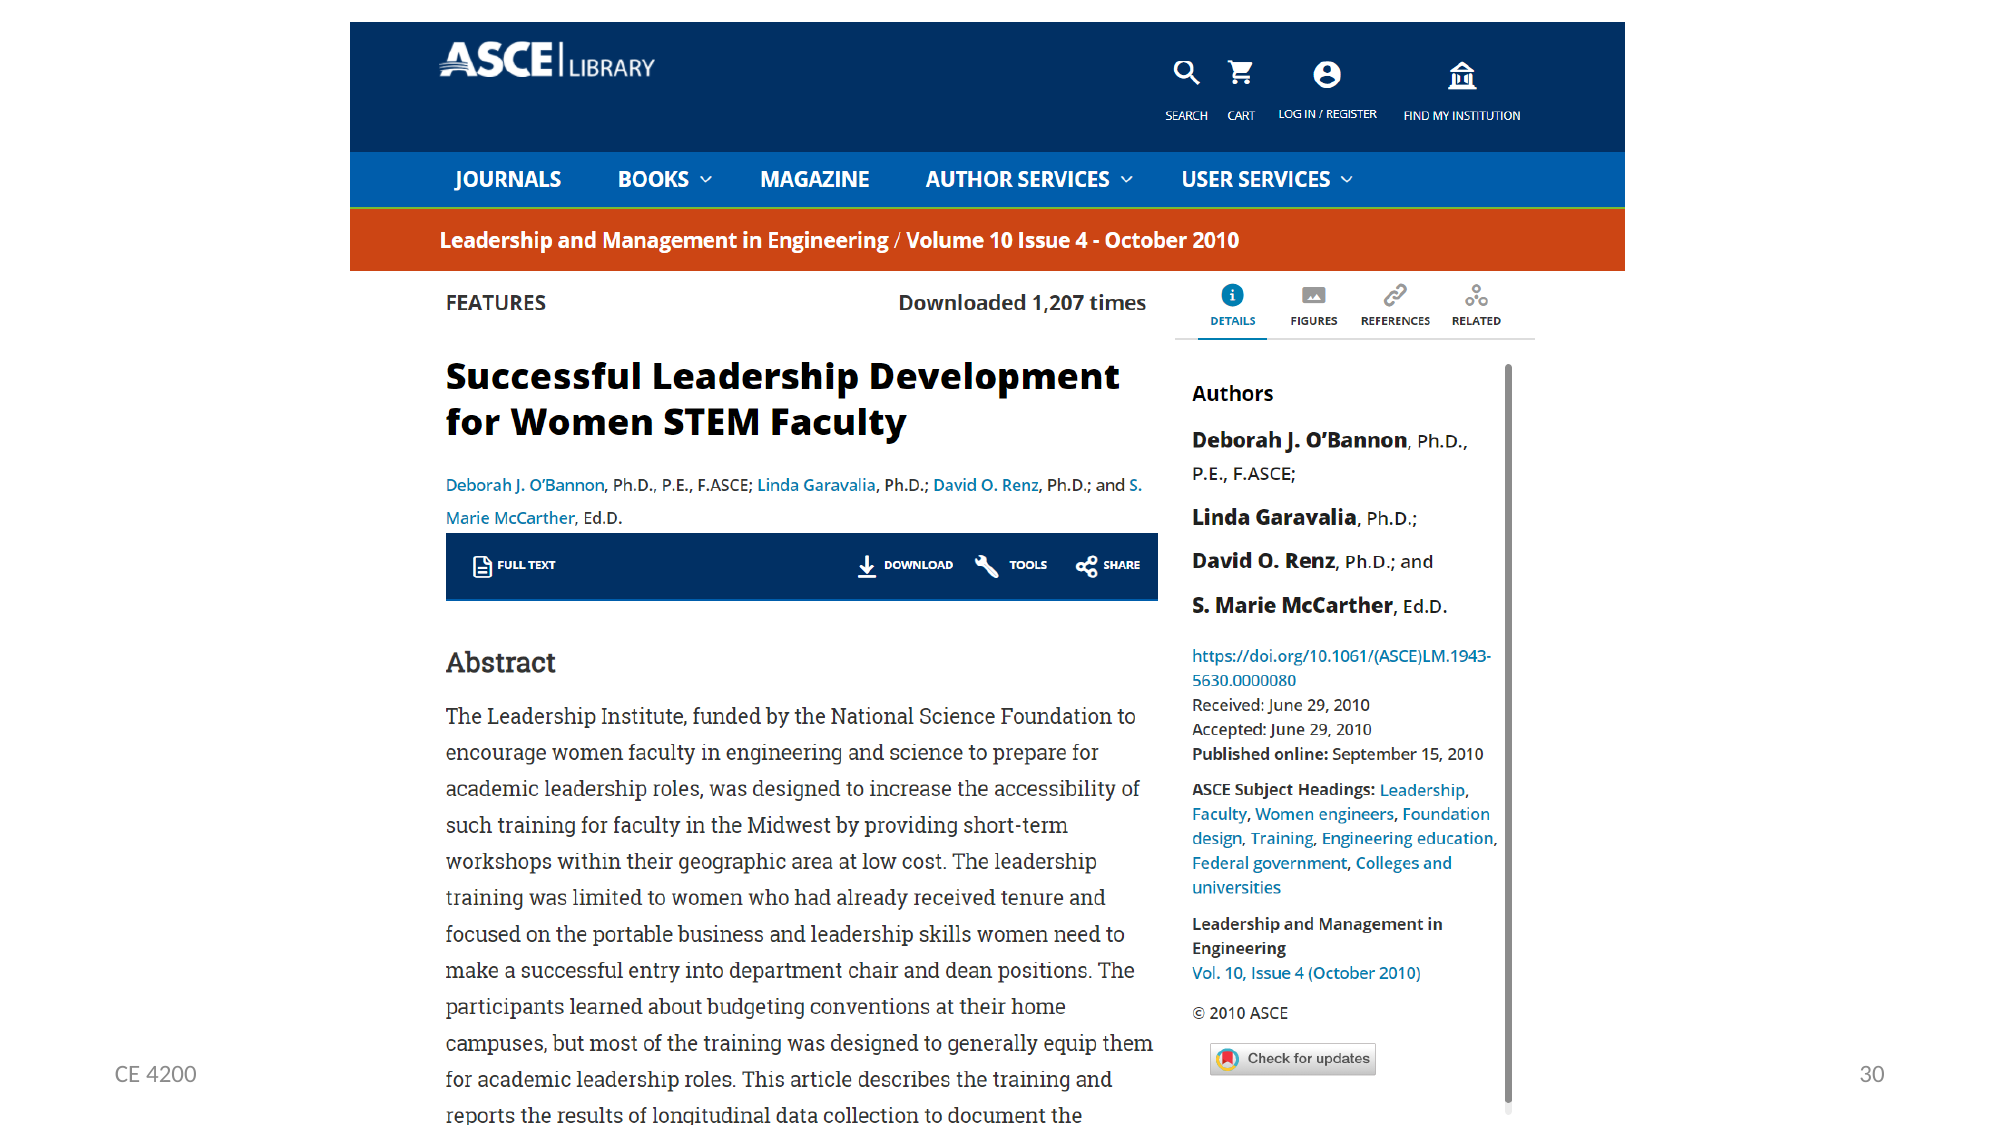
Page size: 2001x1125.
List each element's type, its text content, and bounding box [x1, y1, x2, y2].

slide_number 30 [1629, 1042, 1900, 1103]
slide_number CE 4200 [99, 1042, 344, 1103]
picture [349, 22, 1626, 1125]
